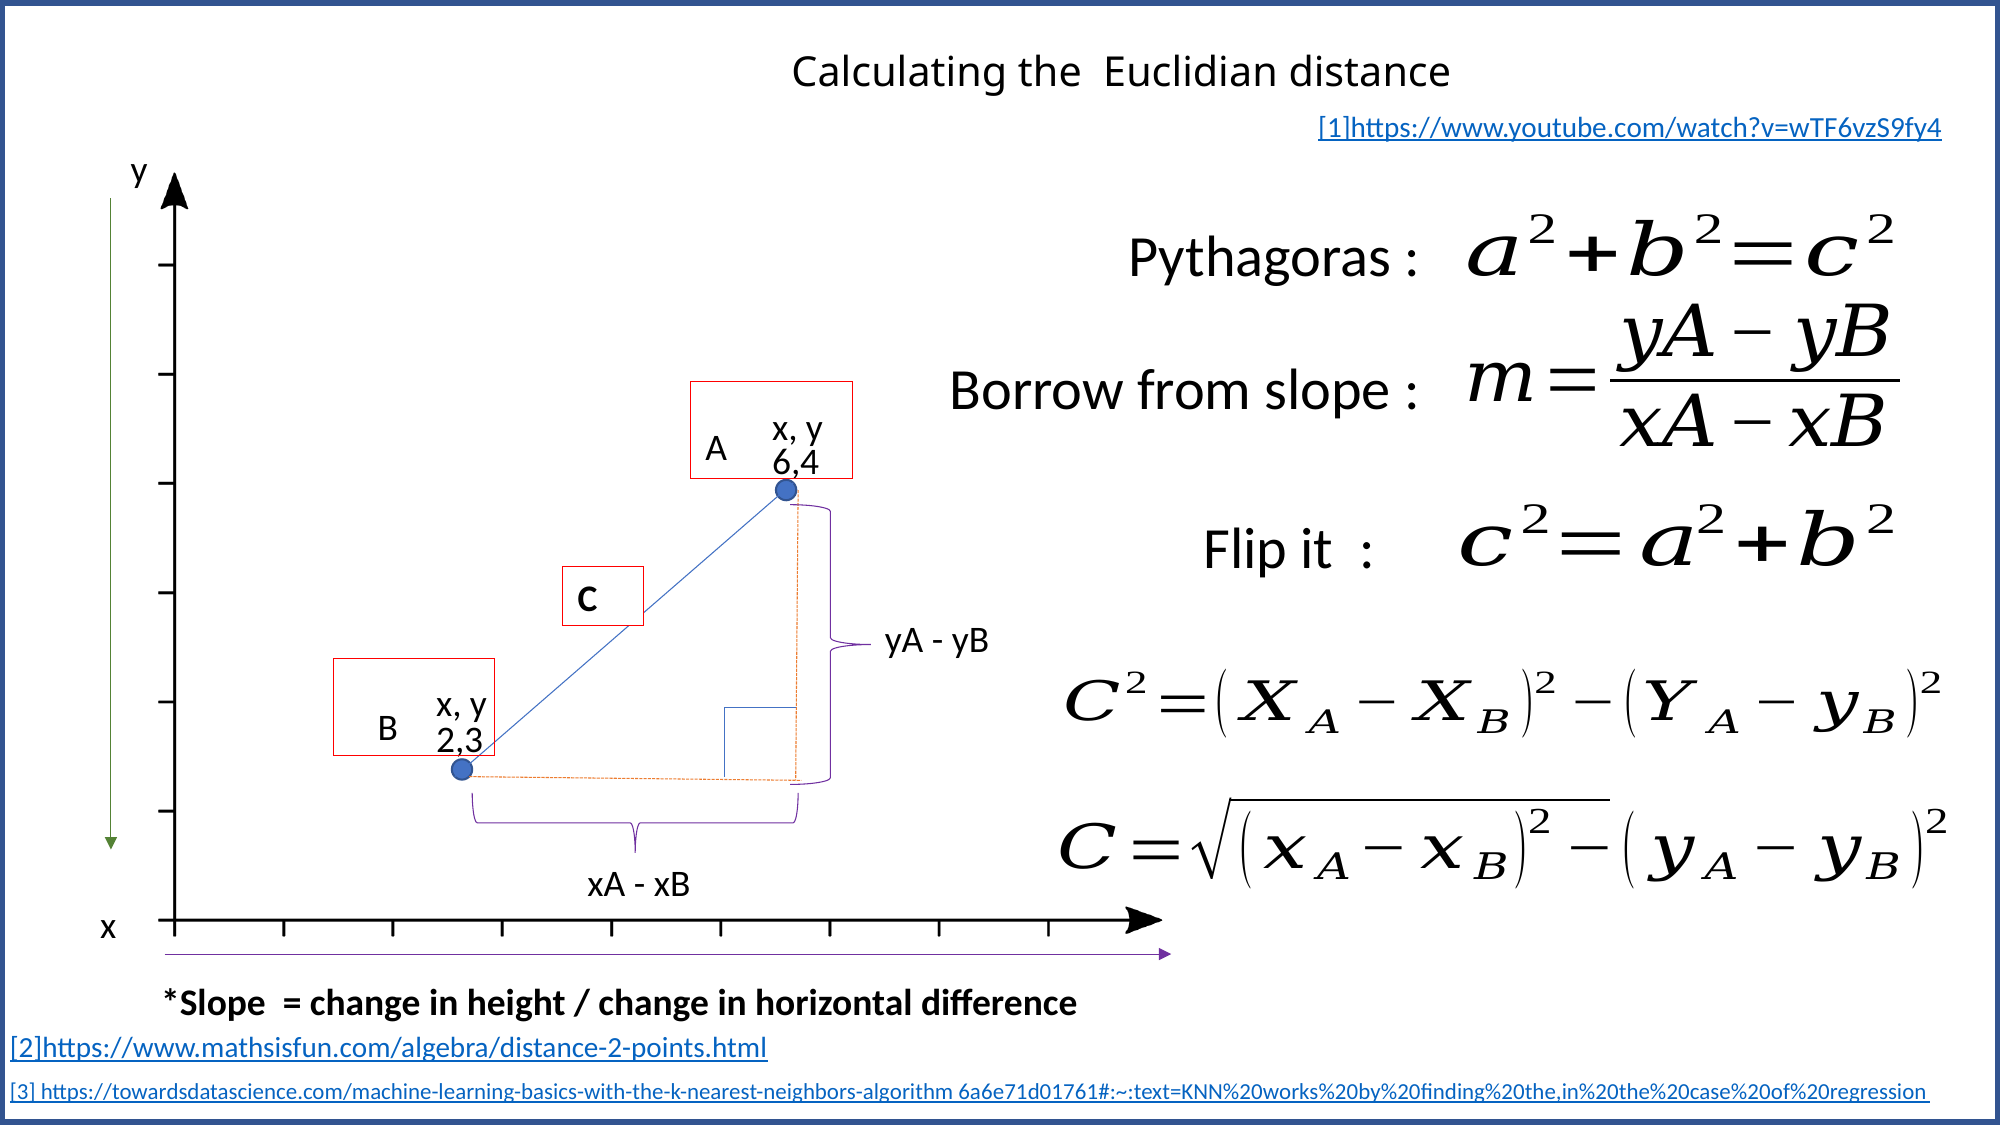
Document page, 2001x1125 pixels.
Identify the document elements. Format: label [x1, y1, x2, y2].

picture [85, 82, 1251, 1014]
text_box [454, 482, 794, 777]
text_box [469, 776, 802, 781]
text_box [0, 0, 2000, 1125]
text_box [795, 490, 799, 776]
